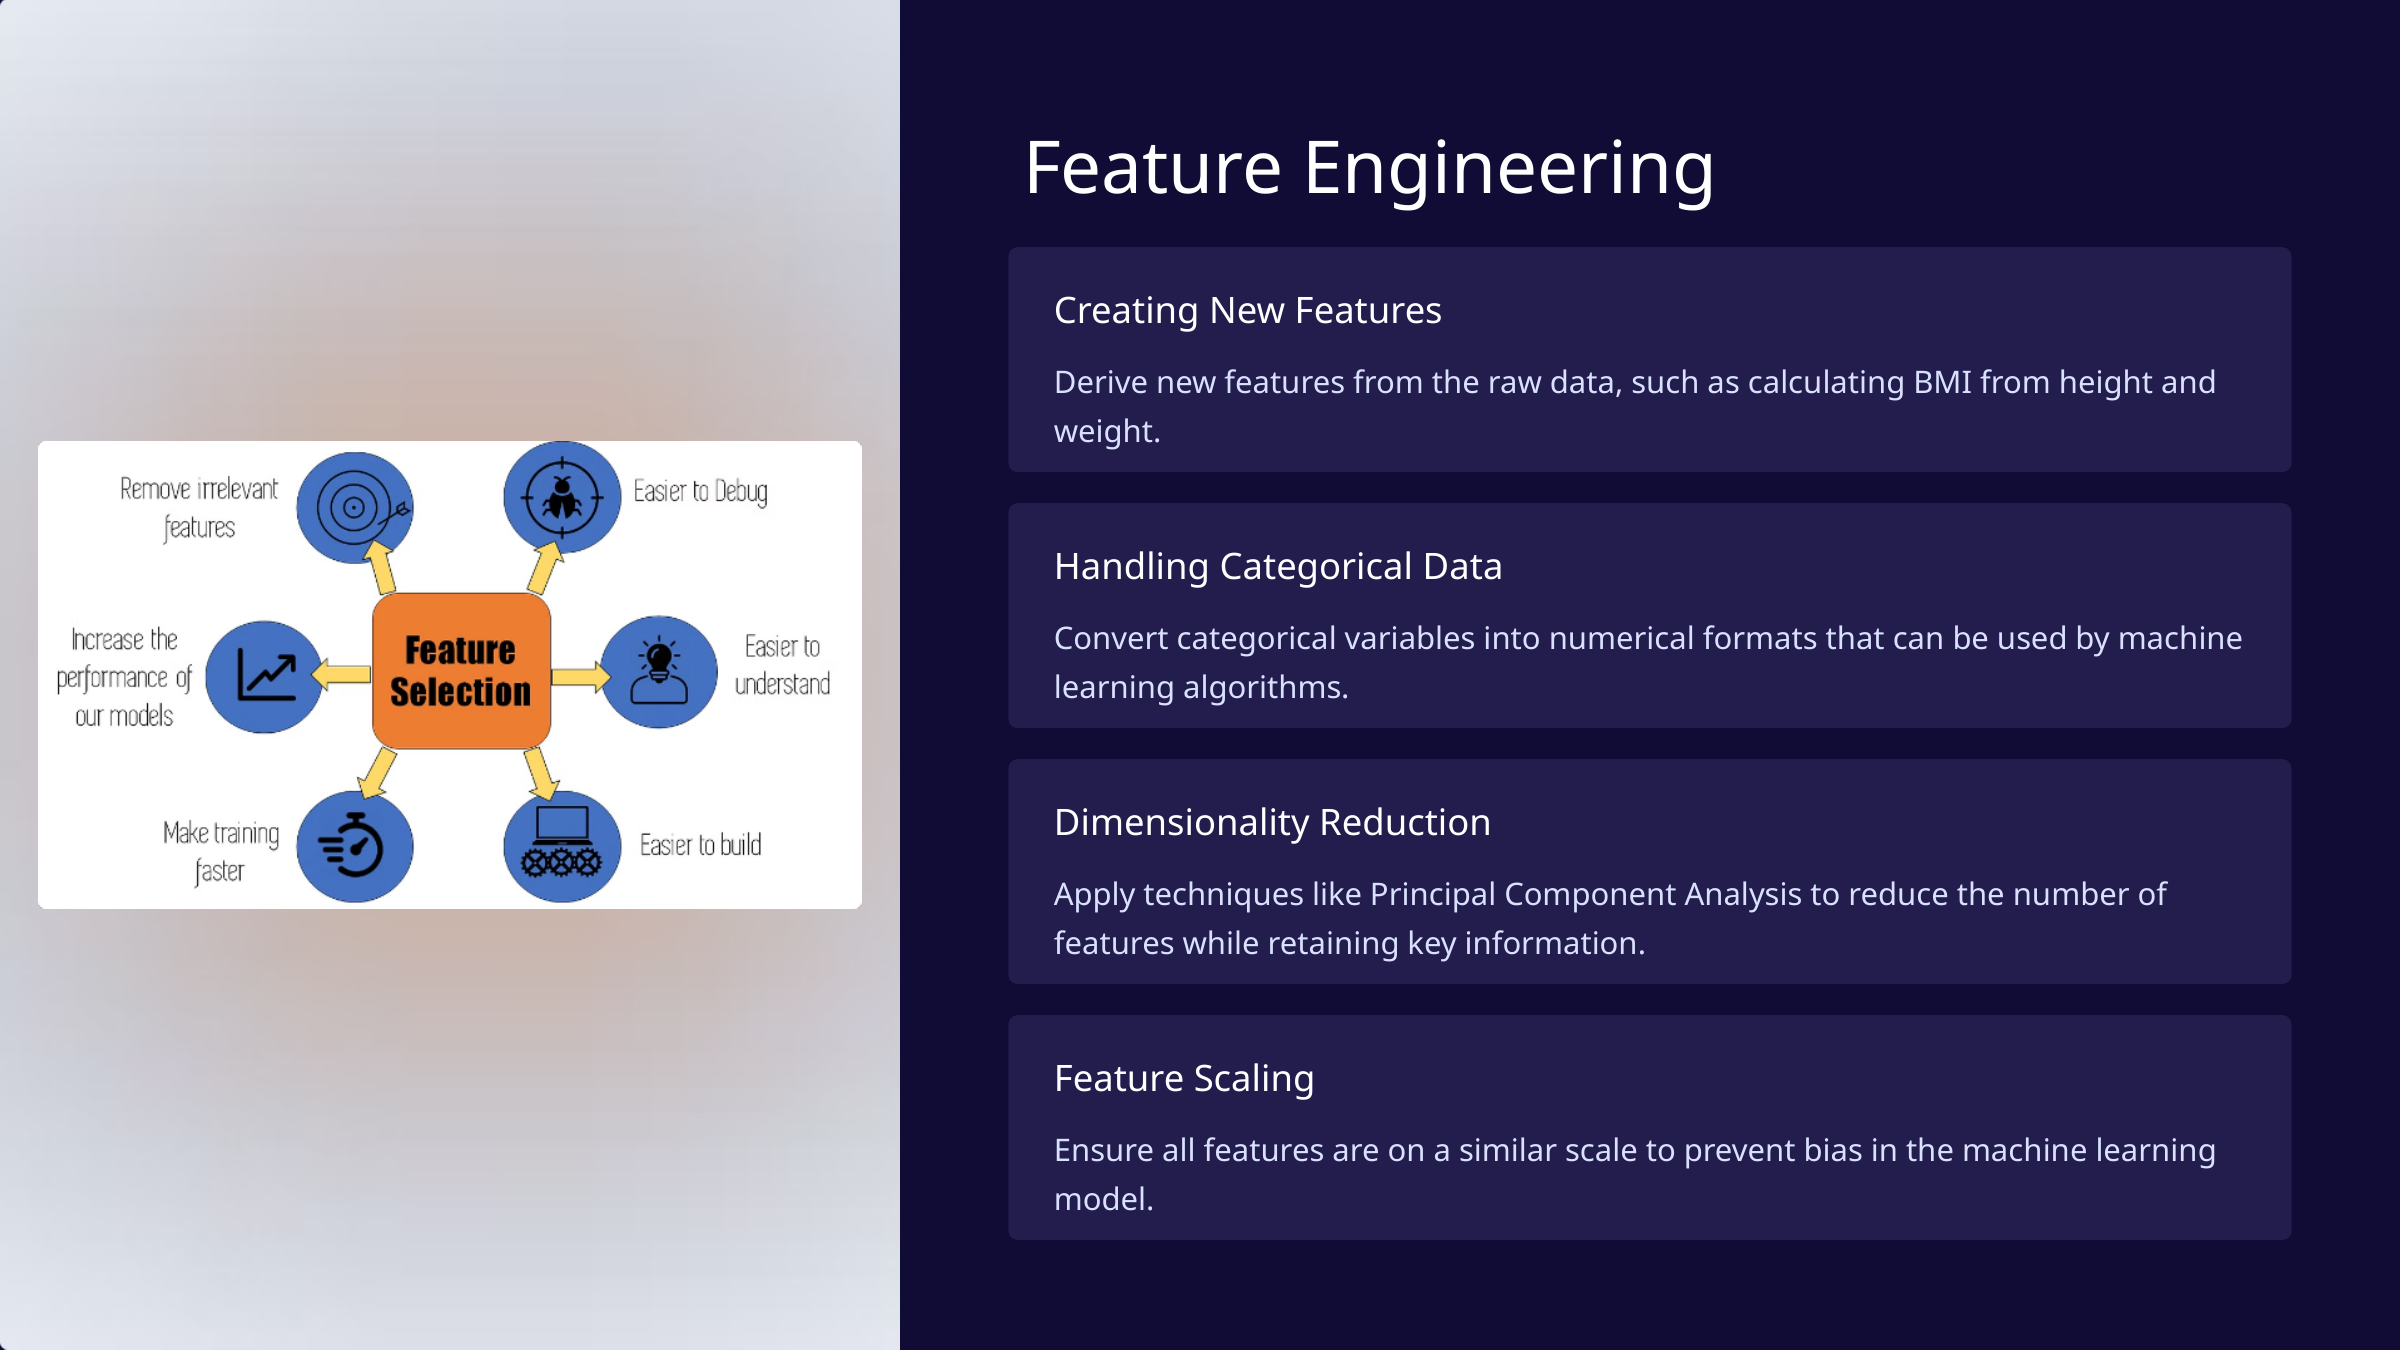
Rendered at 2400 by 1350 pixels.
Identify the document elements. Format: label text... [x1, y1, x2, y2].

text_box [1008, 503, 2292, 729]
text_box [1008, 759, 2292, 985]
text_box Feature Scaling [1039, 1046, 1404, 1092]
text_box Handling Categorical Data [1039, 534, 1464, 580]
text_box Dimensionality Reduction [1039, 790, 1460, 836]
text_box Apply techniques like Principal Component Analysis to reduce the number of features while retaining key information. [1039, 854, 2261, 954]
text_box Creating New Features [1039, 278, 1404, 324]
text_box [900, 0, 2400, 1350]
text_box Ensure all features are on a similar scale to prevent bias in the machine learning model. [1039, 1110, 2261, 1210]
text_box Feature Engineering [1008, 109, 1737, 201]
text_box Derive new features from the raw data, such as calculating BMI from height and weight. [1039, 342, 2261, 442]
text_box Convert categorical variables into numerical formats that can be used by machine learning algorithms. [1039, 598, 2261, 698]
picture [0, 0, 900, 1350]
text_box [1008, 247, 2292, 473]
text_box [1008, 1015, 2292, 1241]
